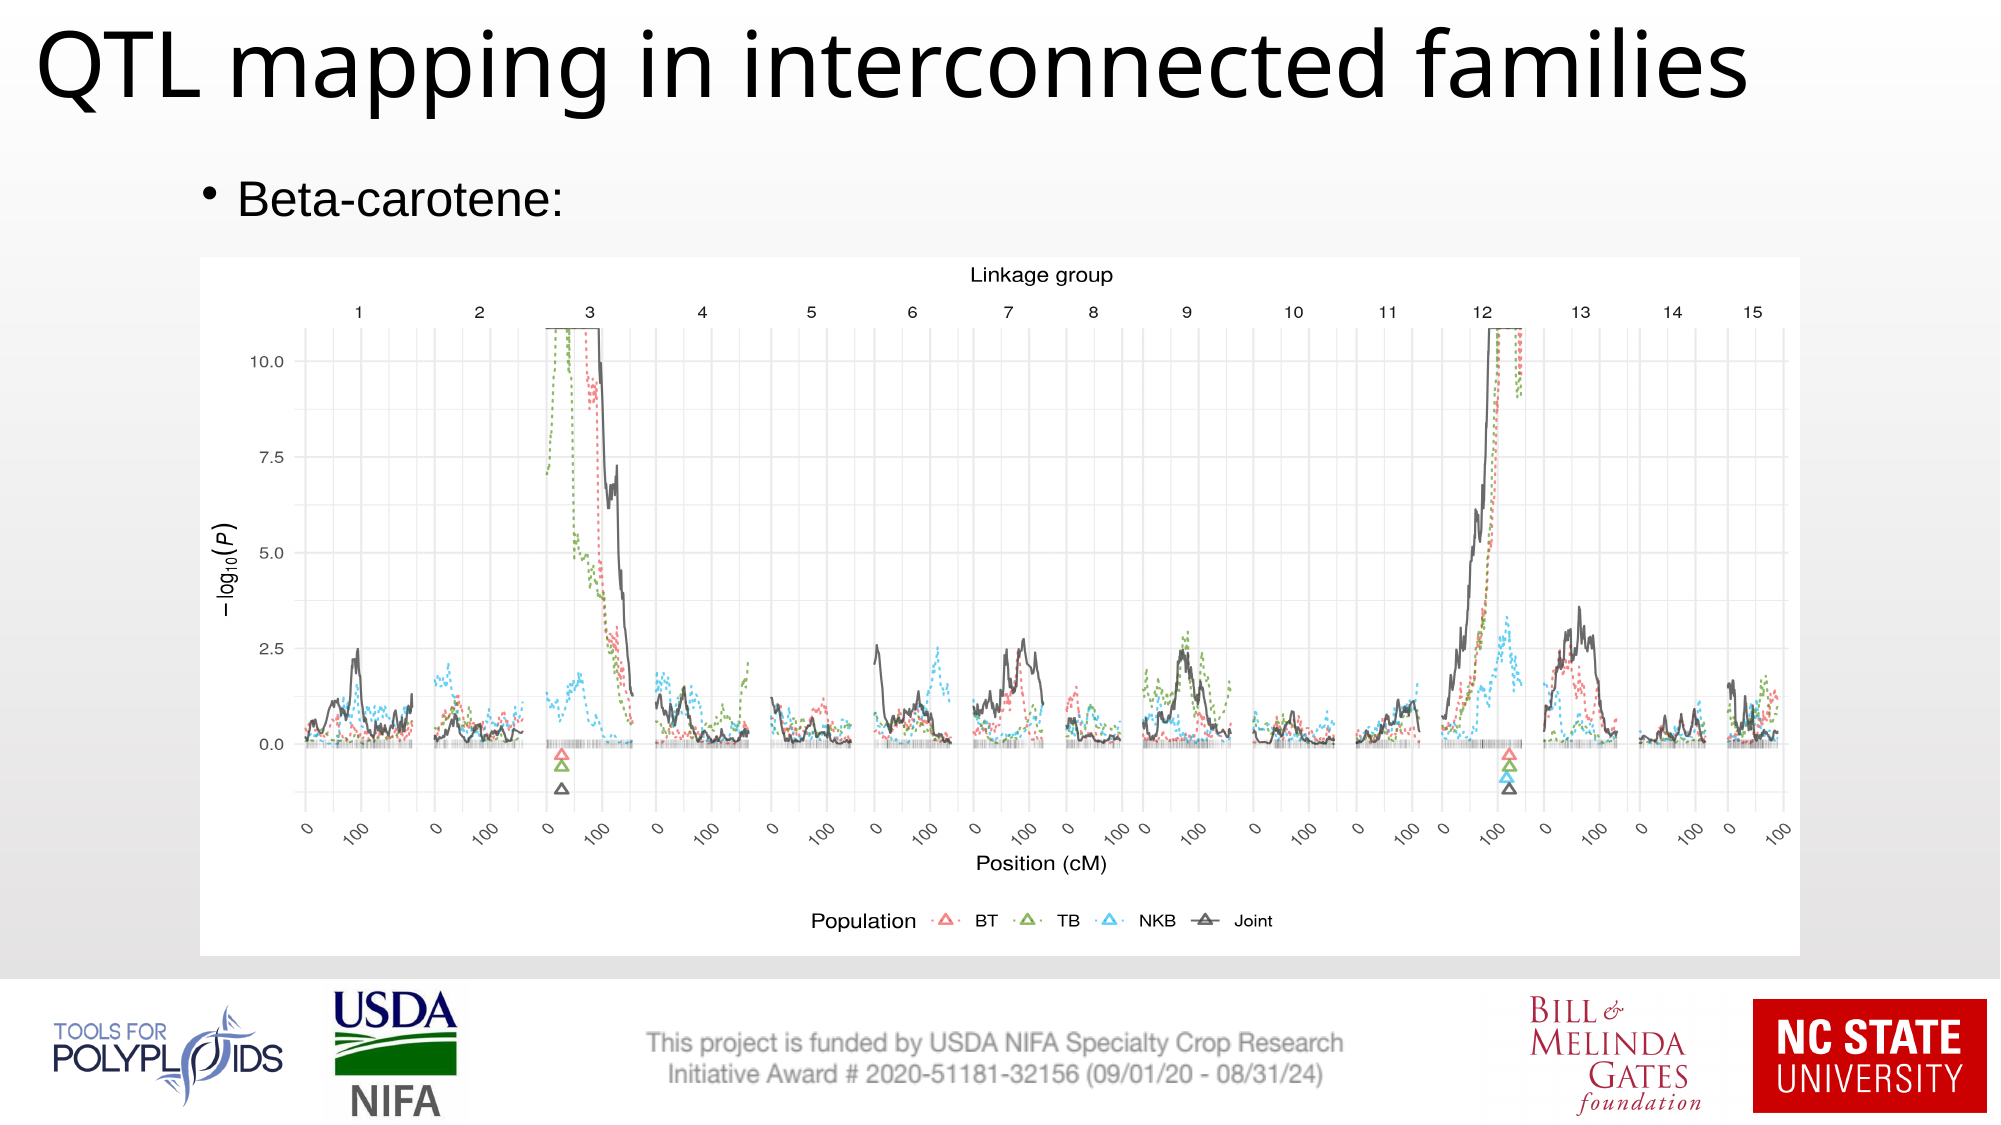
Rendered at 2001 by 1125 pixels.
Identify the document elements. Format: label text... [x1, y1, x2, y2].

picture [199, 257, 1800, 956]
title QTL mapping in interconnected families [19, 0, 1950, 177]
picture [1477, 987, 1987, 1125]
text_box Beta-carotene: [186, 158, 638, 286]
picture [13, 977, 469, 1125]
